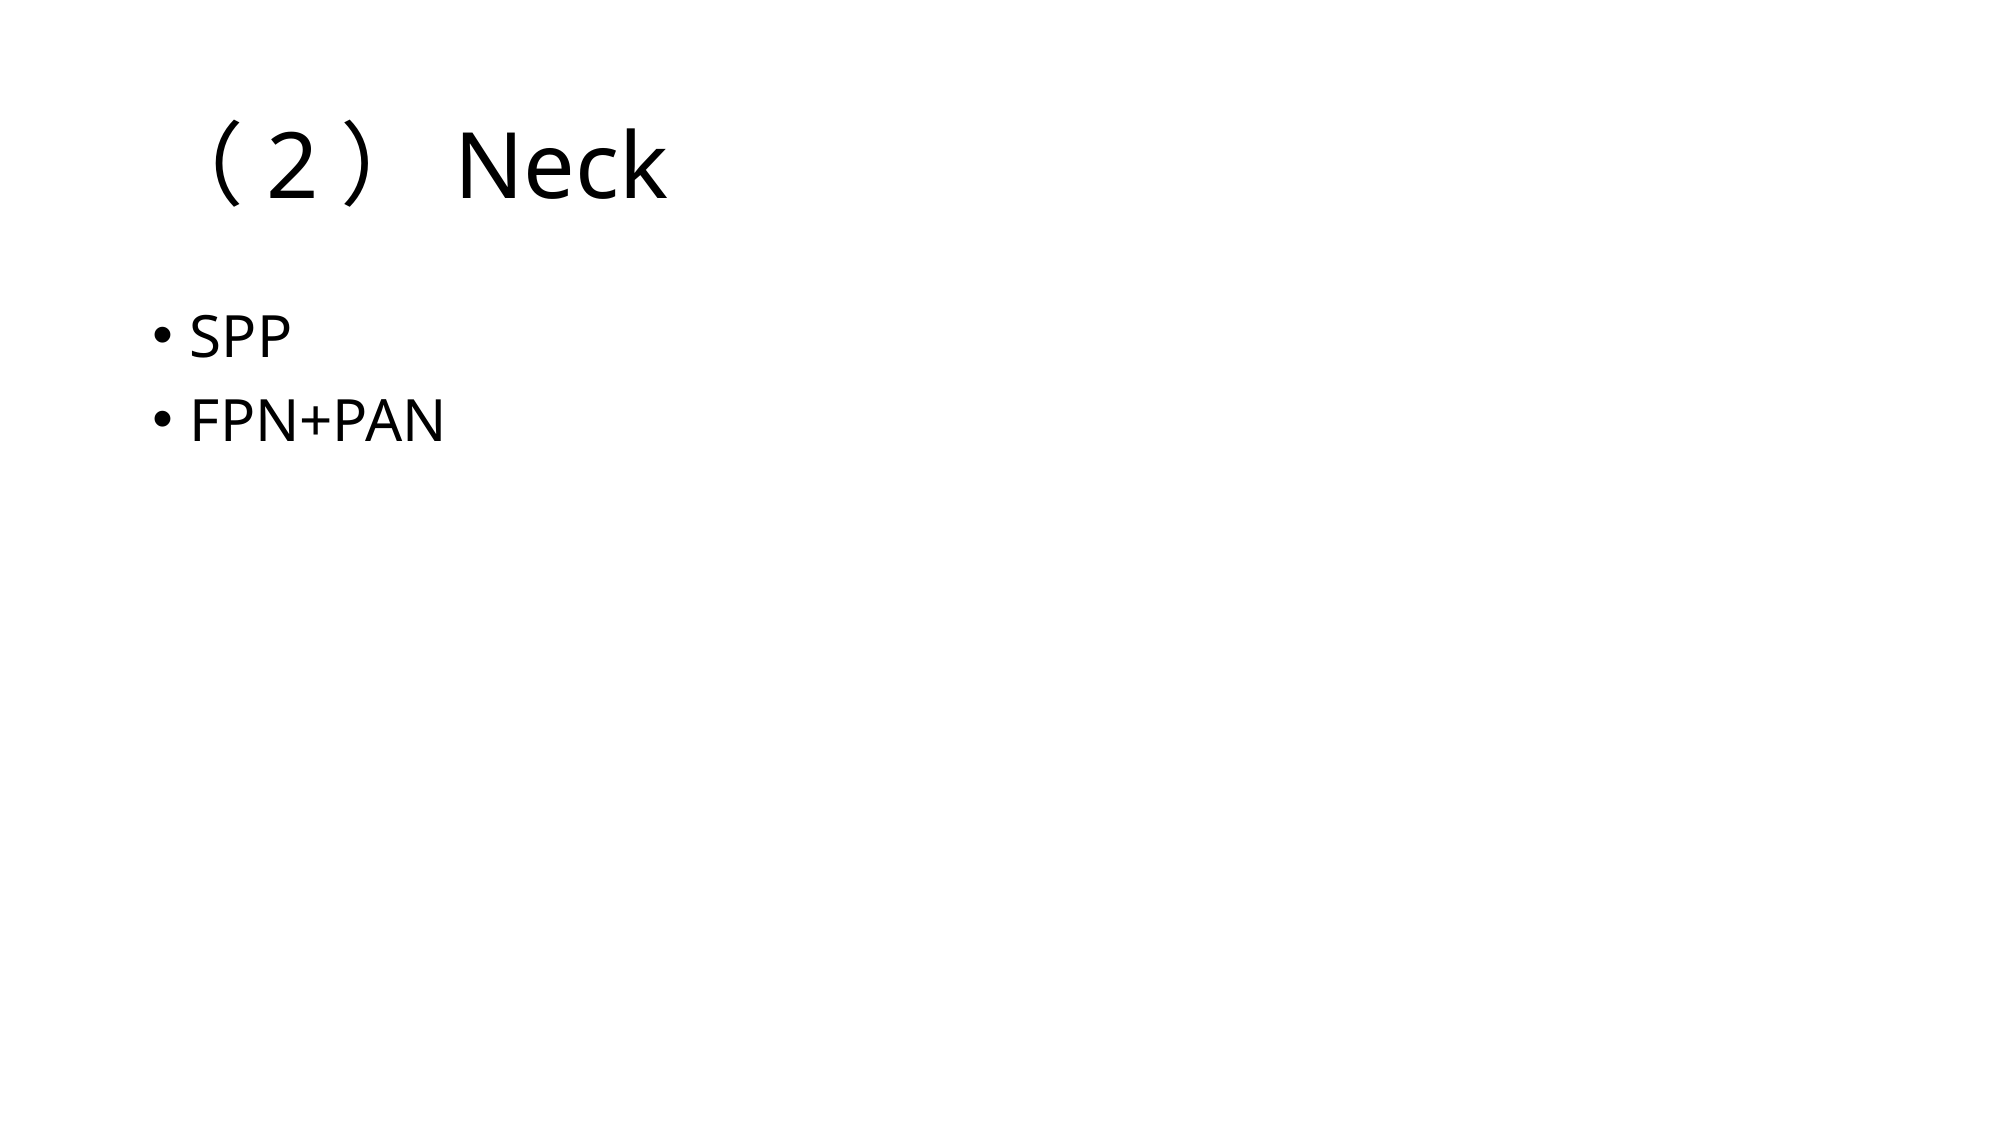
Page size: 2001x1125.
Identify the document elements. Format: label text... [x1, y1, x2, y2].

list SPP FPN+PAN [137, 299, 1863, 1014]
title （2）Neck [137, 59, 1863, 278]
